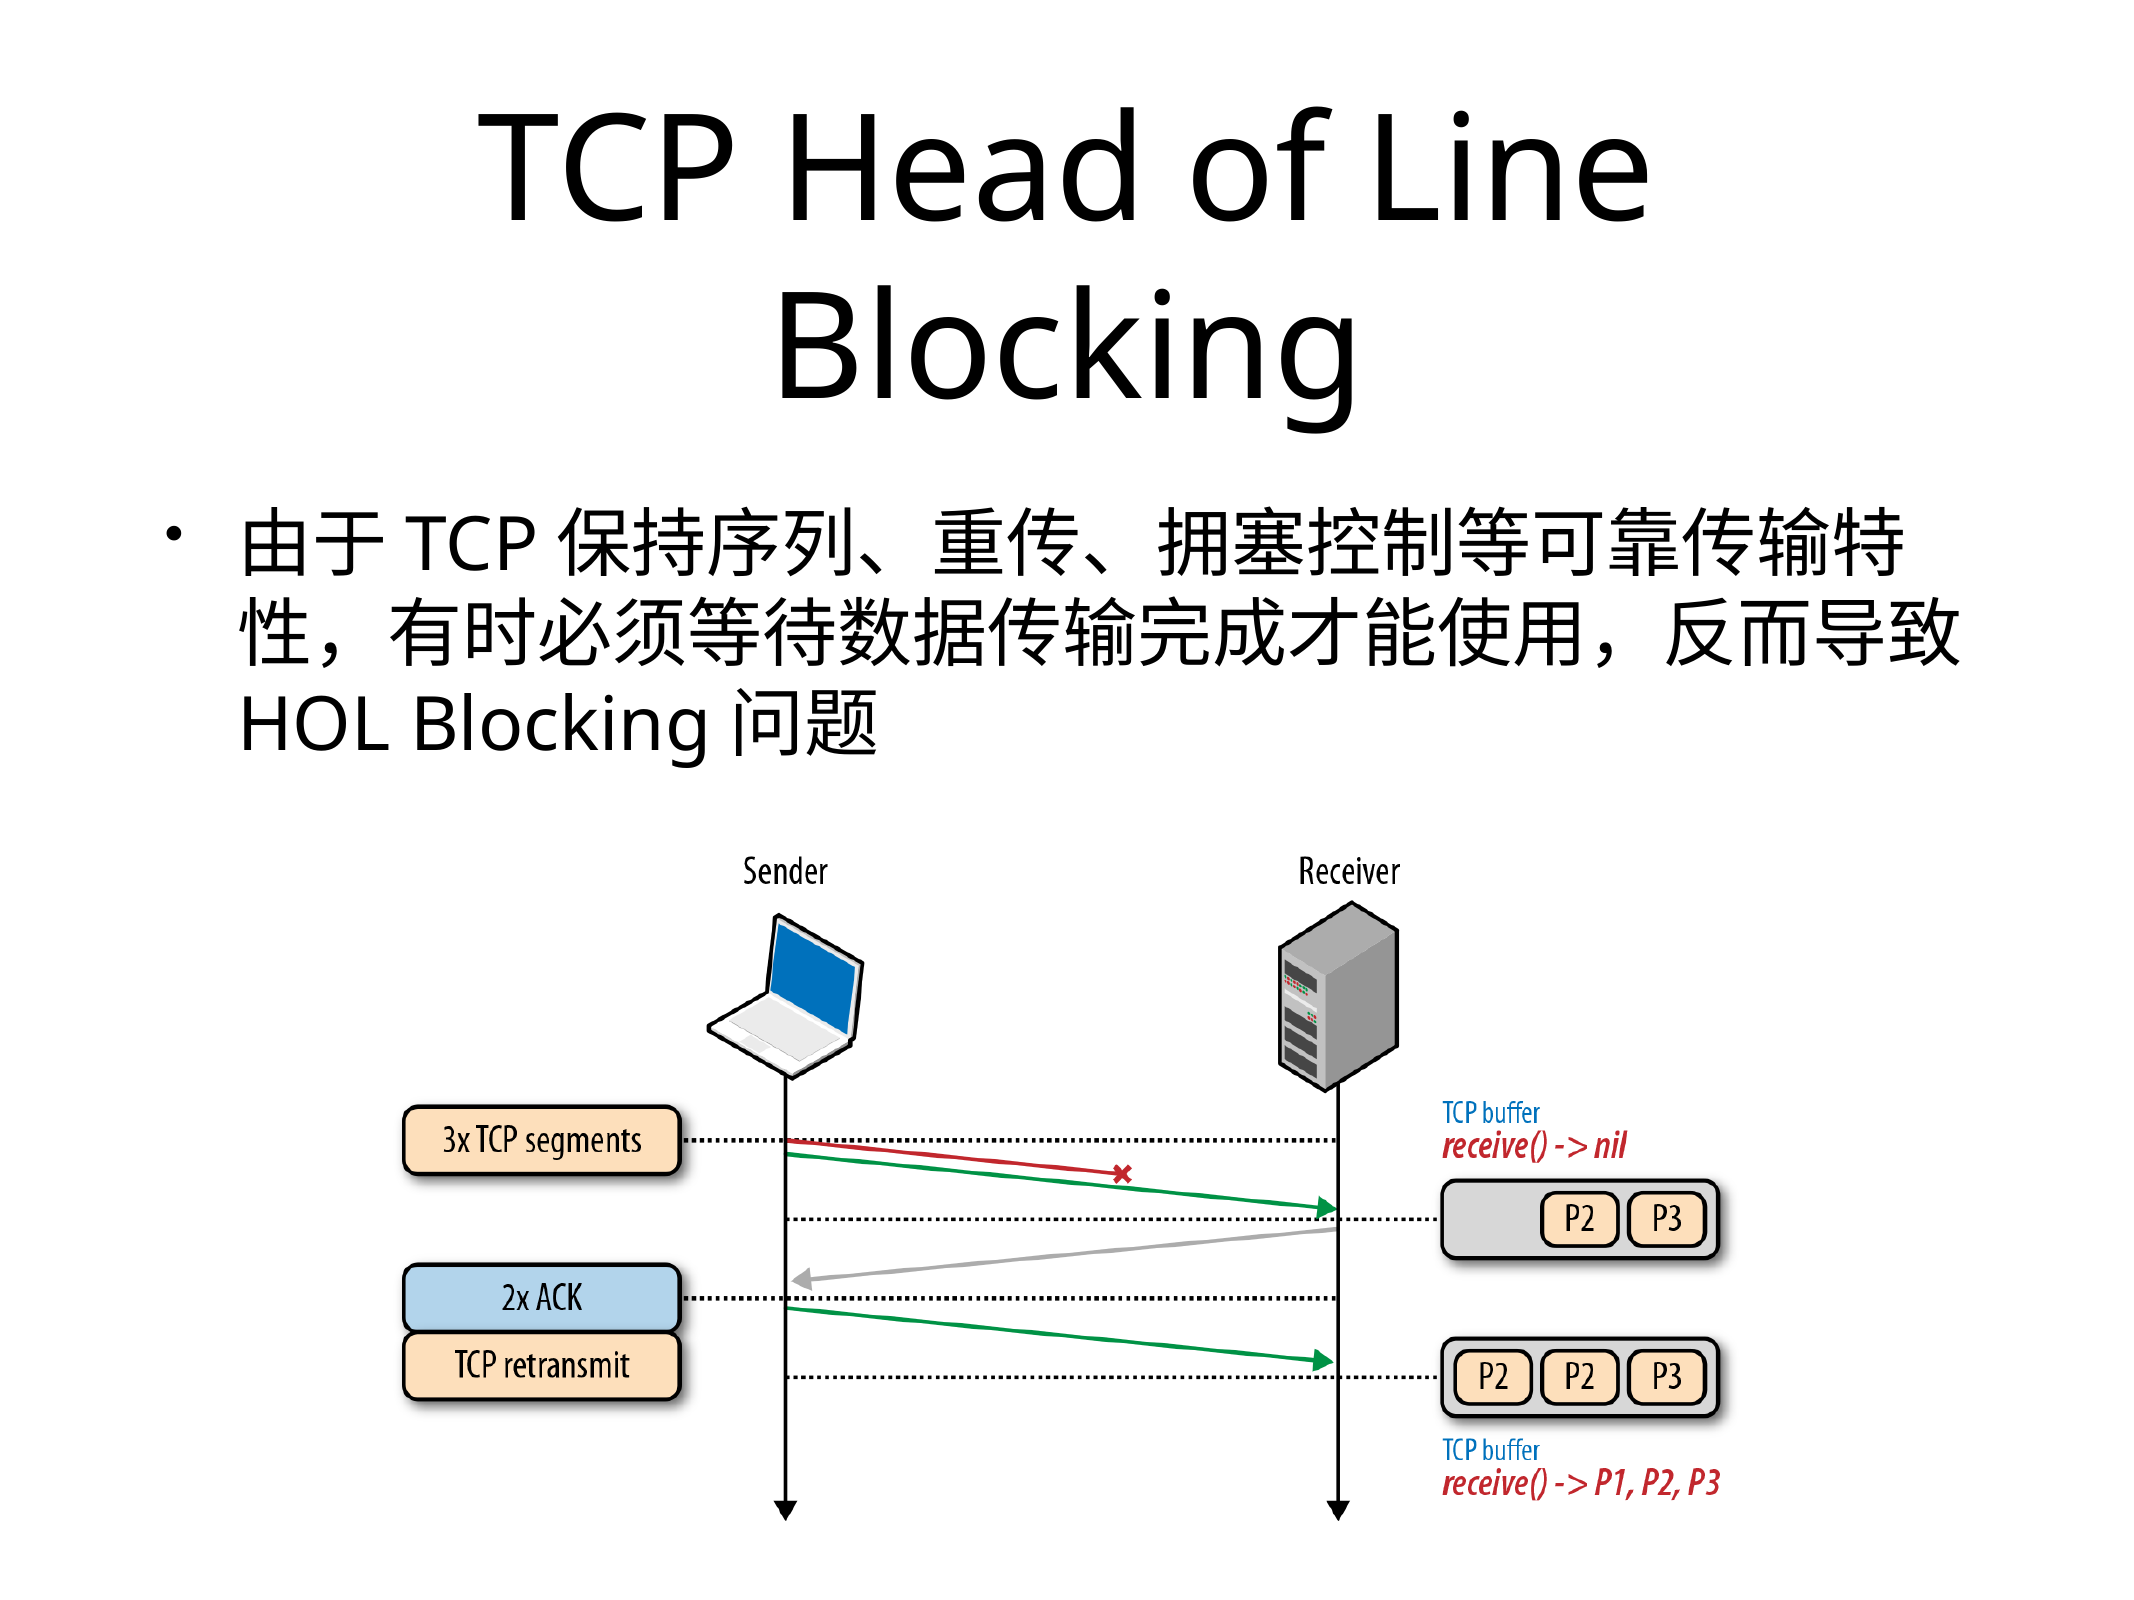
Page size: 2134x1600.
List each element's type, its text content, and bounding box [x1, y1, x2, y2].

picture [390, 850, 1743, 1521]
title TCP Head of Line Blocking [155, 72, 1978, 427]
list 由于TCP保持序列、重传、拥塞控制等可靠传输特性，有时必须等待数据传输完成才能使用，反而导致HOL Blocking问题 [155, 427, 1978, 834]
